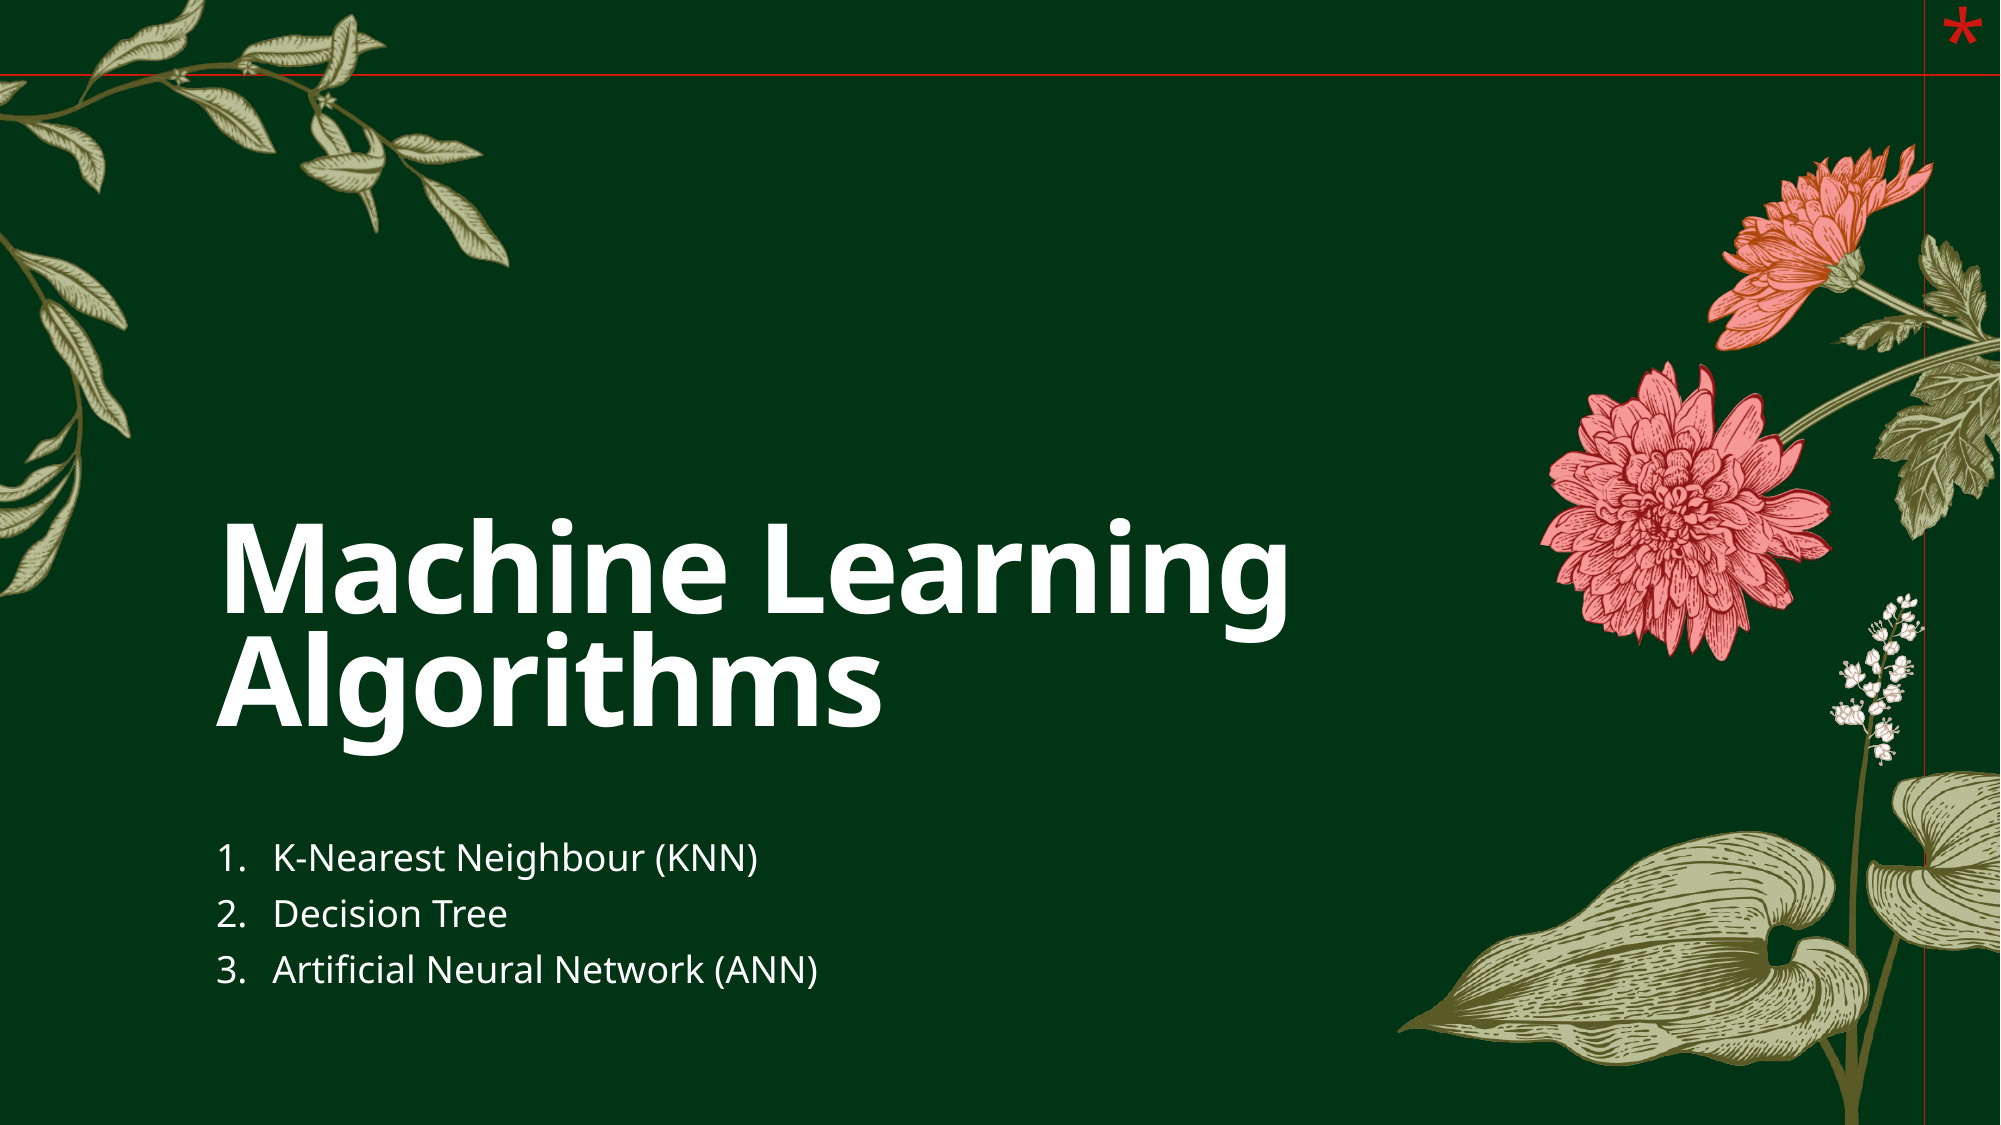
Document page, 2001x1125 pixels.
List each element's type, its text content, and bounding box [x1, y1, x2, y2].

picture [0, 0, 708, 642]
picture [1366, 113, 2000, 1125]
title Machine Learning Algorithms [201, 277, 1466, 756]
list K-Nearest Neighbour (KNN) Decision Tree Artificial Neural Network (ANN) [201, 820, 1391, 999]
